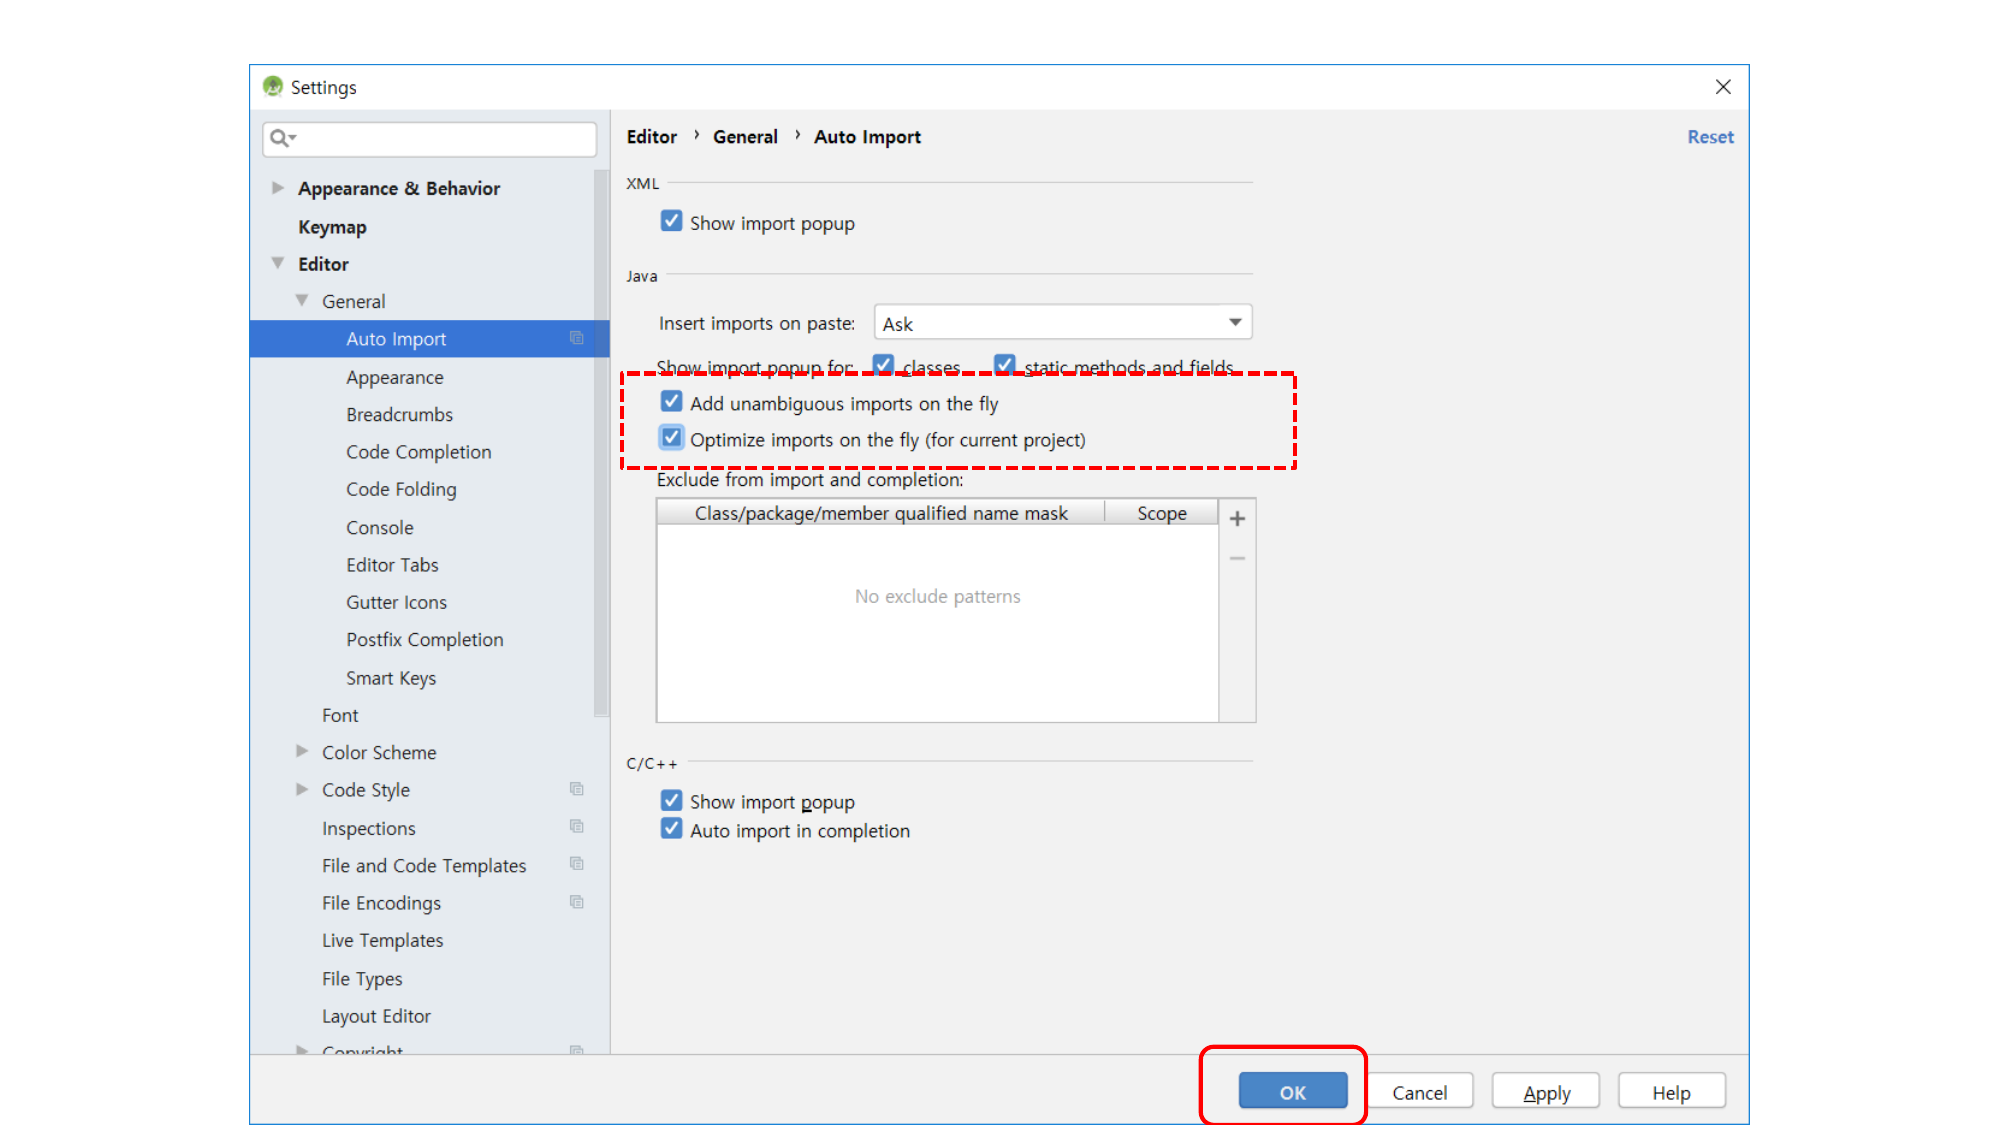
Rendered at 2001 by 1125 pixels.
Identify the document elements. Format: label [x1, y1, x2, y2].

picture [249, 64, 1751, 1125]
